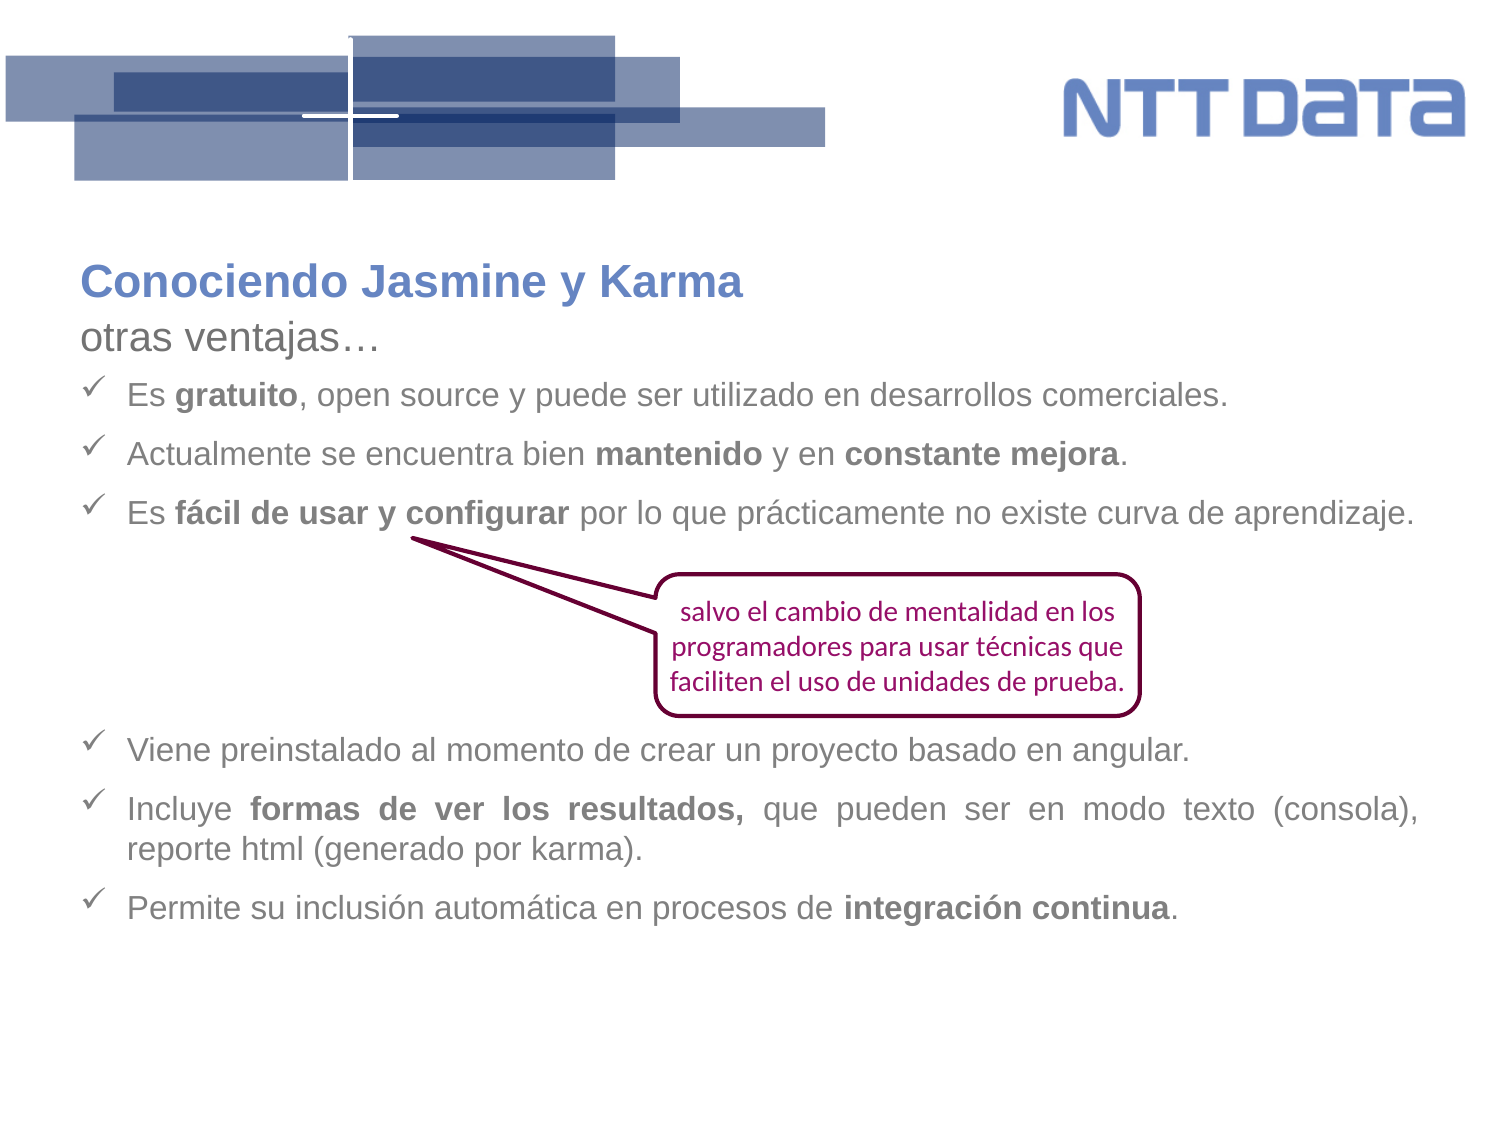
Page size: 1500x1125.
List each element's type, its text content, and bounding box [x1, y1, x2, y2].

picture [1063, 78, 1466, 138]
list otras ventajas… [64, 302, 1424, 373]
title Conociendo Jasmine y Karma [64, 243, 1424, 302]
text_box salvo el cambio de mentalidad en los programadores para usar técnicas que faciliten el uso de unidades de prueba. [410, 535, 1142, 719]
list Es gratuito, open source y puede ser utilizado en desarrollos comerciales. Actualmente se encuentra bien mantenido y en constante mejora. Es fácil de usar y configurar por lo que prácticamente no existe curva de aprendizaje. Viene preinstalado al momento de crear un proyecto basado en angular. Incluye formas de ver los resultados, que pueden ser en modo texto (consola), reporte html (generado por karma). Permite su inclusión automática en procesos de integración continua. [64, 373, 1436, 1106]
